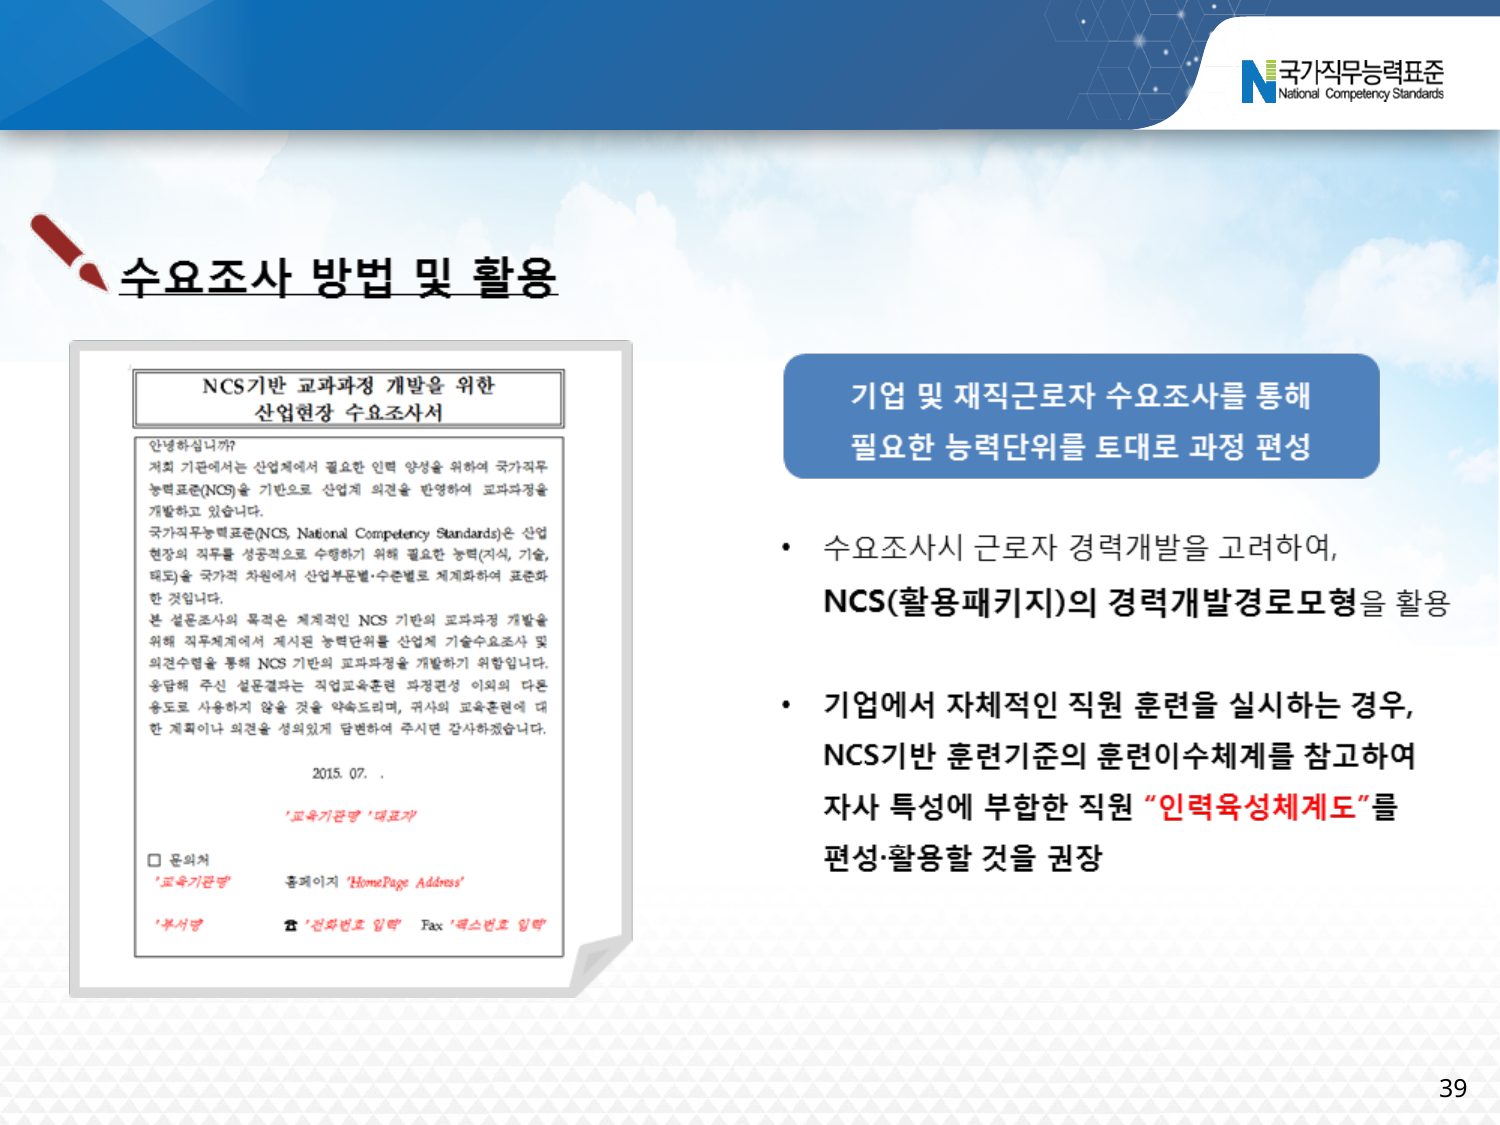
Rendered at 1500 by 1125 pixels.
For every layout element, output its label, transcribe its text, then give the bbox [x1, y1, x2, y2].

text_box 훈련과정 편성 수요조사 [29, 19, 1199, 97]
picture [1044, 0, 1276, 120]
text_box 39 [1132, 1065, 1483, 1125]
picture [0, 130, 1500, 1125]
